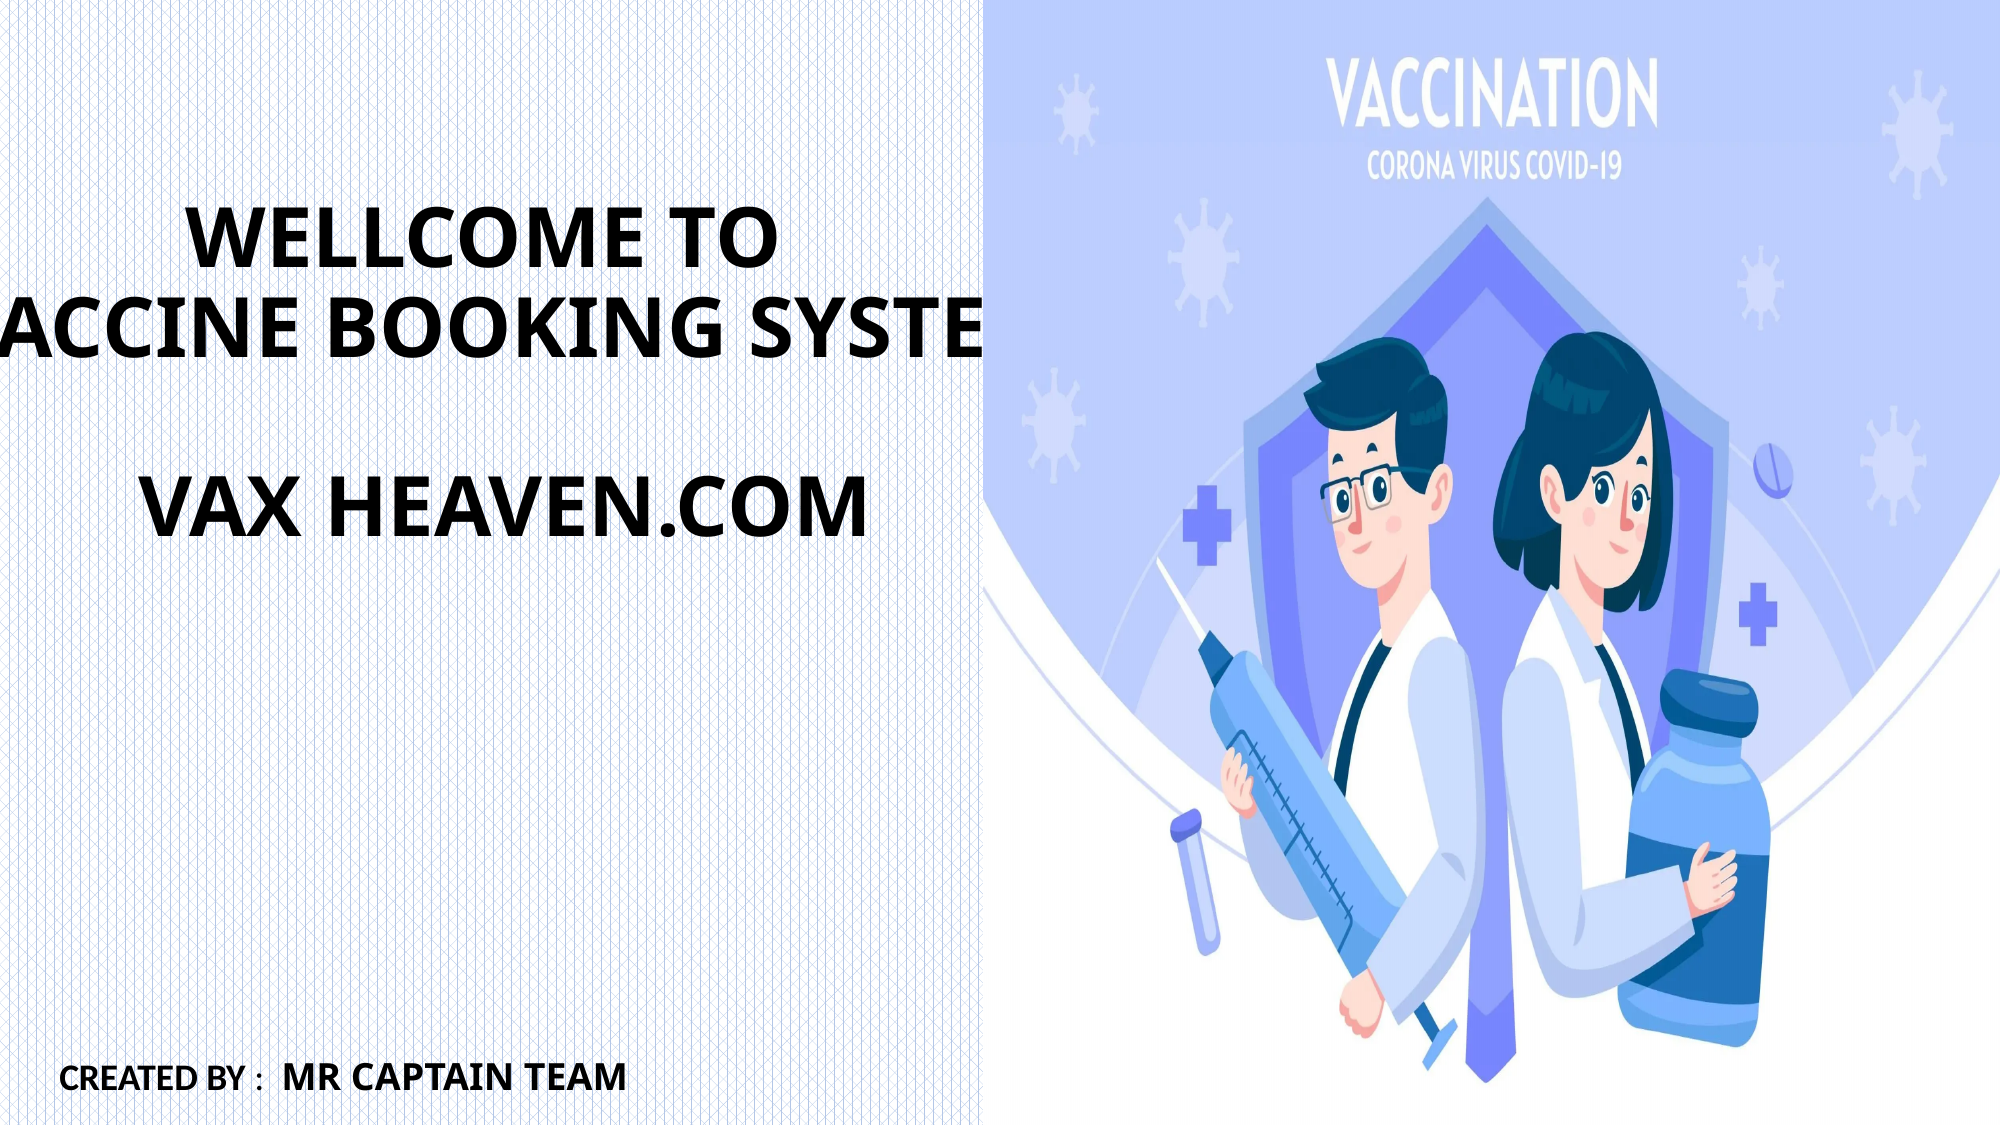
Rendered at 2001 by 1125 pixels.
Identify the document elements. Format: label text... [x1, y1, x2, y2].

text_box CREATED BY : MR CAPTAIN TEAM [44, 1045, 842, 1106]
title WELLCOME TO VACCINE BOOKING SYSTEM VAX HEAVEN.COM [0, 170, 982, 563]
picture [983, 0, 2000, 1125]
